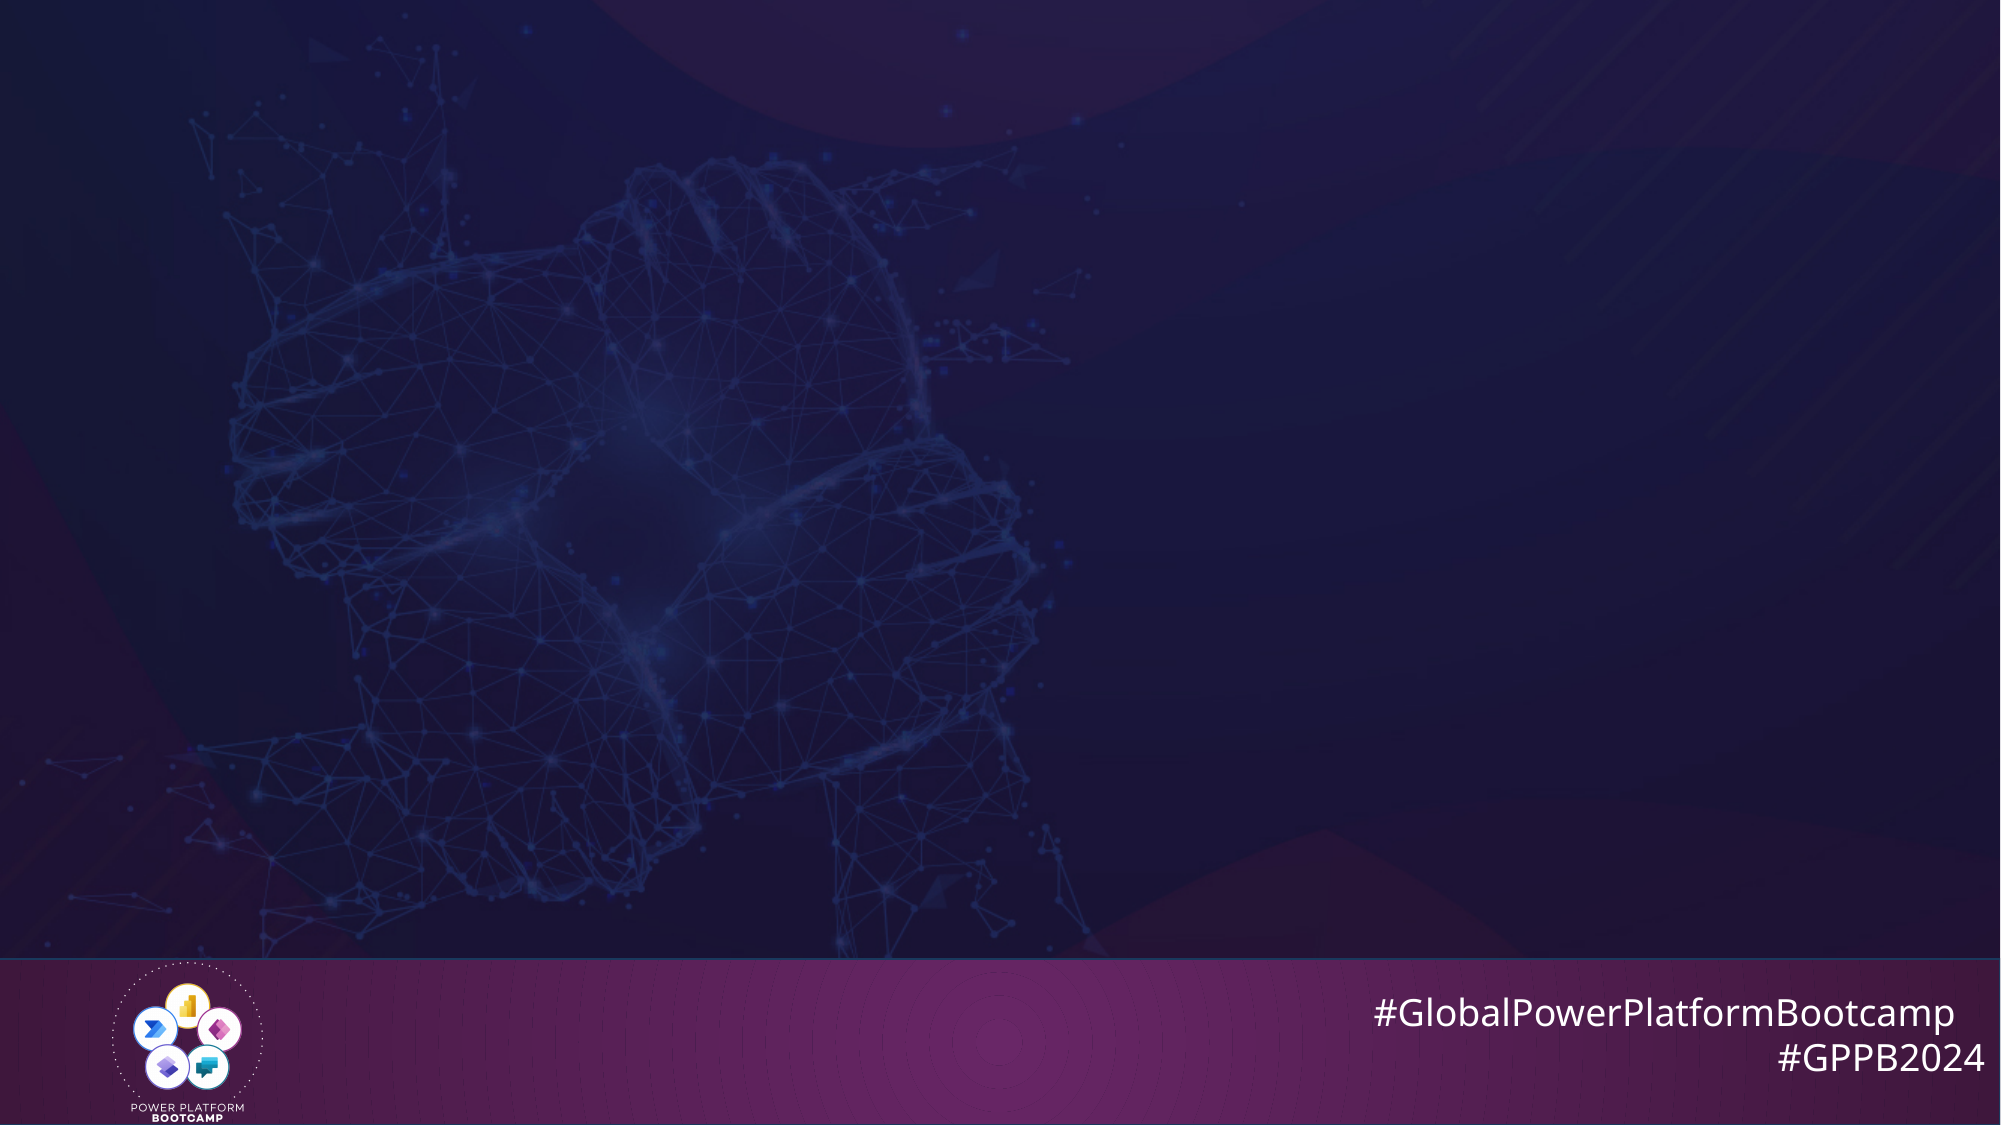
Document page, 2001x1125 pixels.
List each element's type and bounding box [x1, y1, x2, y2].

picture [112, 962, 263, 1122]
picture [0, 0, 2001, 958]
